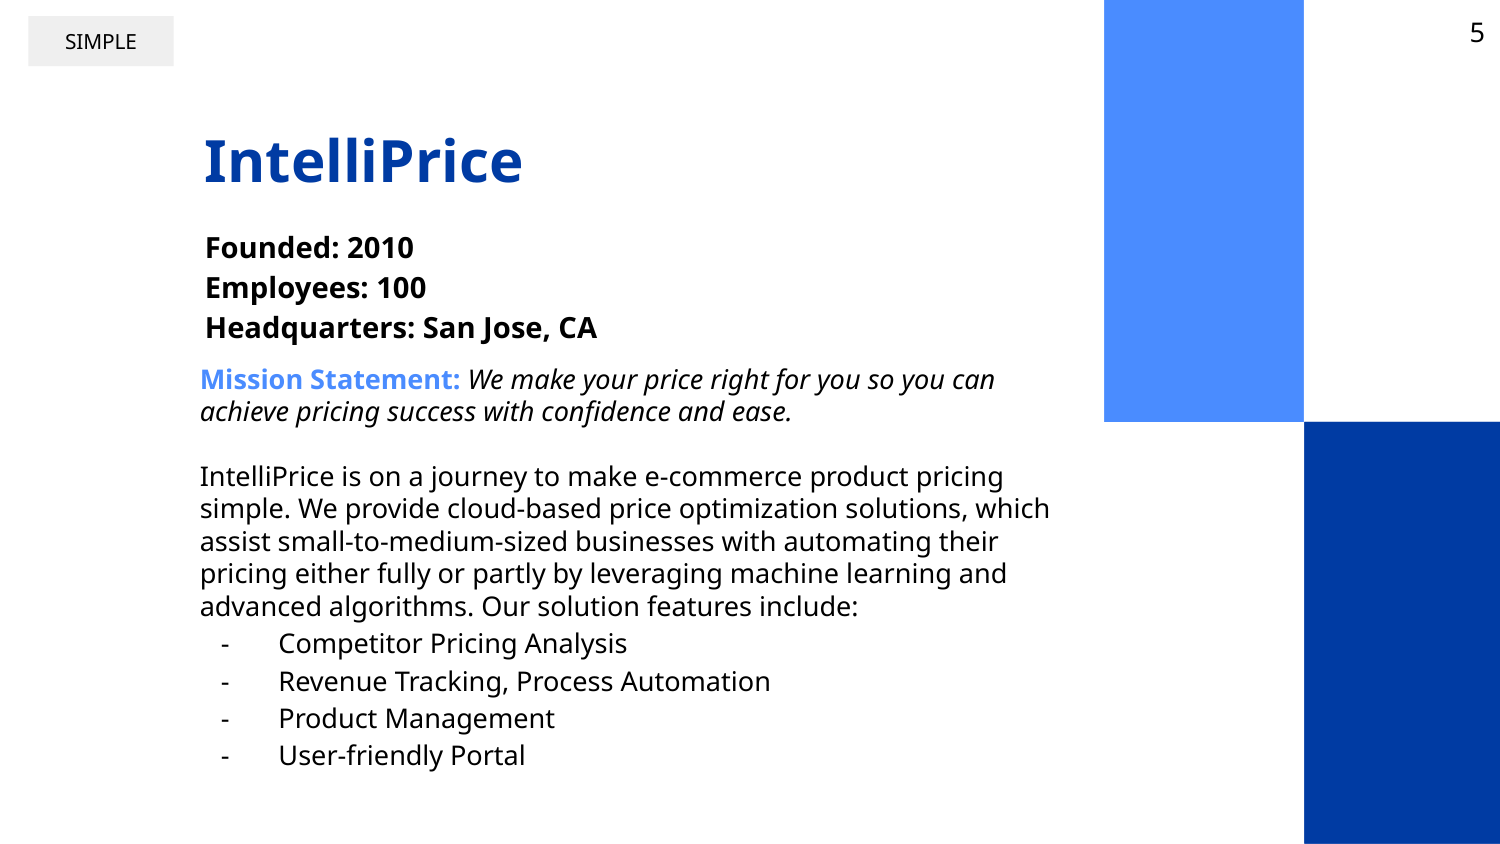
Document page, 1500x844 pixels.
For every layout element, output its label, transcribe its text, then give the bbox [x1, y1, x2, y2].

list Founded: 2010 Employees: 100 Headquarters: San Jose, CA [189, 209, 1028, 347]
text_box Mission Statement: We make your price right for you so you can achieve pricing success with confidence and ease. IntelliPrice is on a journey to make e-commerce product pricing simple. We provide cloud-based price optimization solutions, which assist small-to-medium-sized businesses with automating their pricing either fully or partly by leveraging machine learning and advanced algorithms. Our solution features include: - Competitor Pricing Analysis - Revenue Tracking, Process Automation - Product Management - User-friendly Portal [184, 347, 1105, 822]
slide_number 5 [1410, 0, 1500, 65]
title IntelliPrice [189, 85, 884, 209]
text_box [1104, 0, 1304, 422]
text_box [1304, 421, 1500, 844]
text_box SIMPLE [28, 16, 174, 67]
